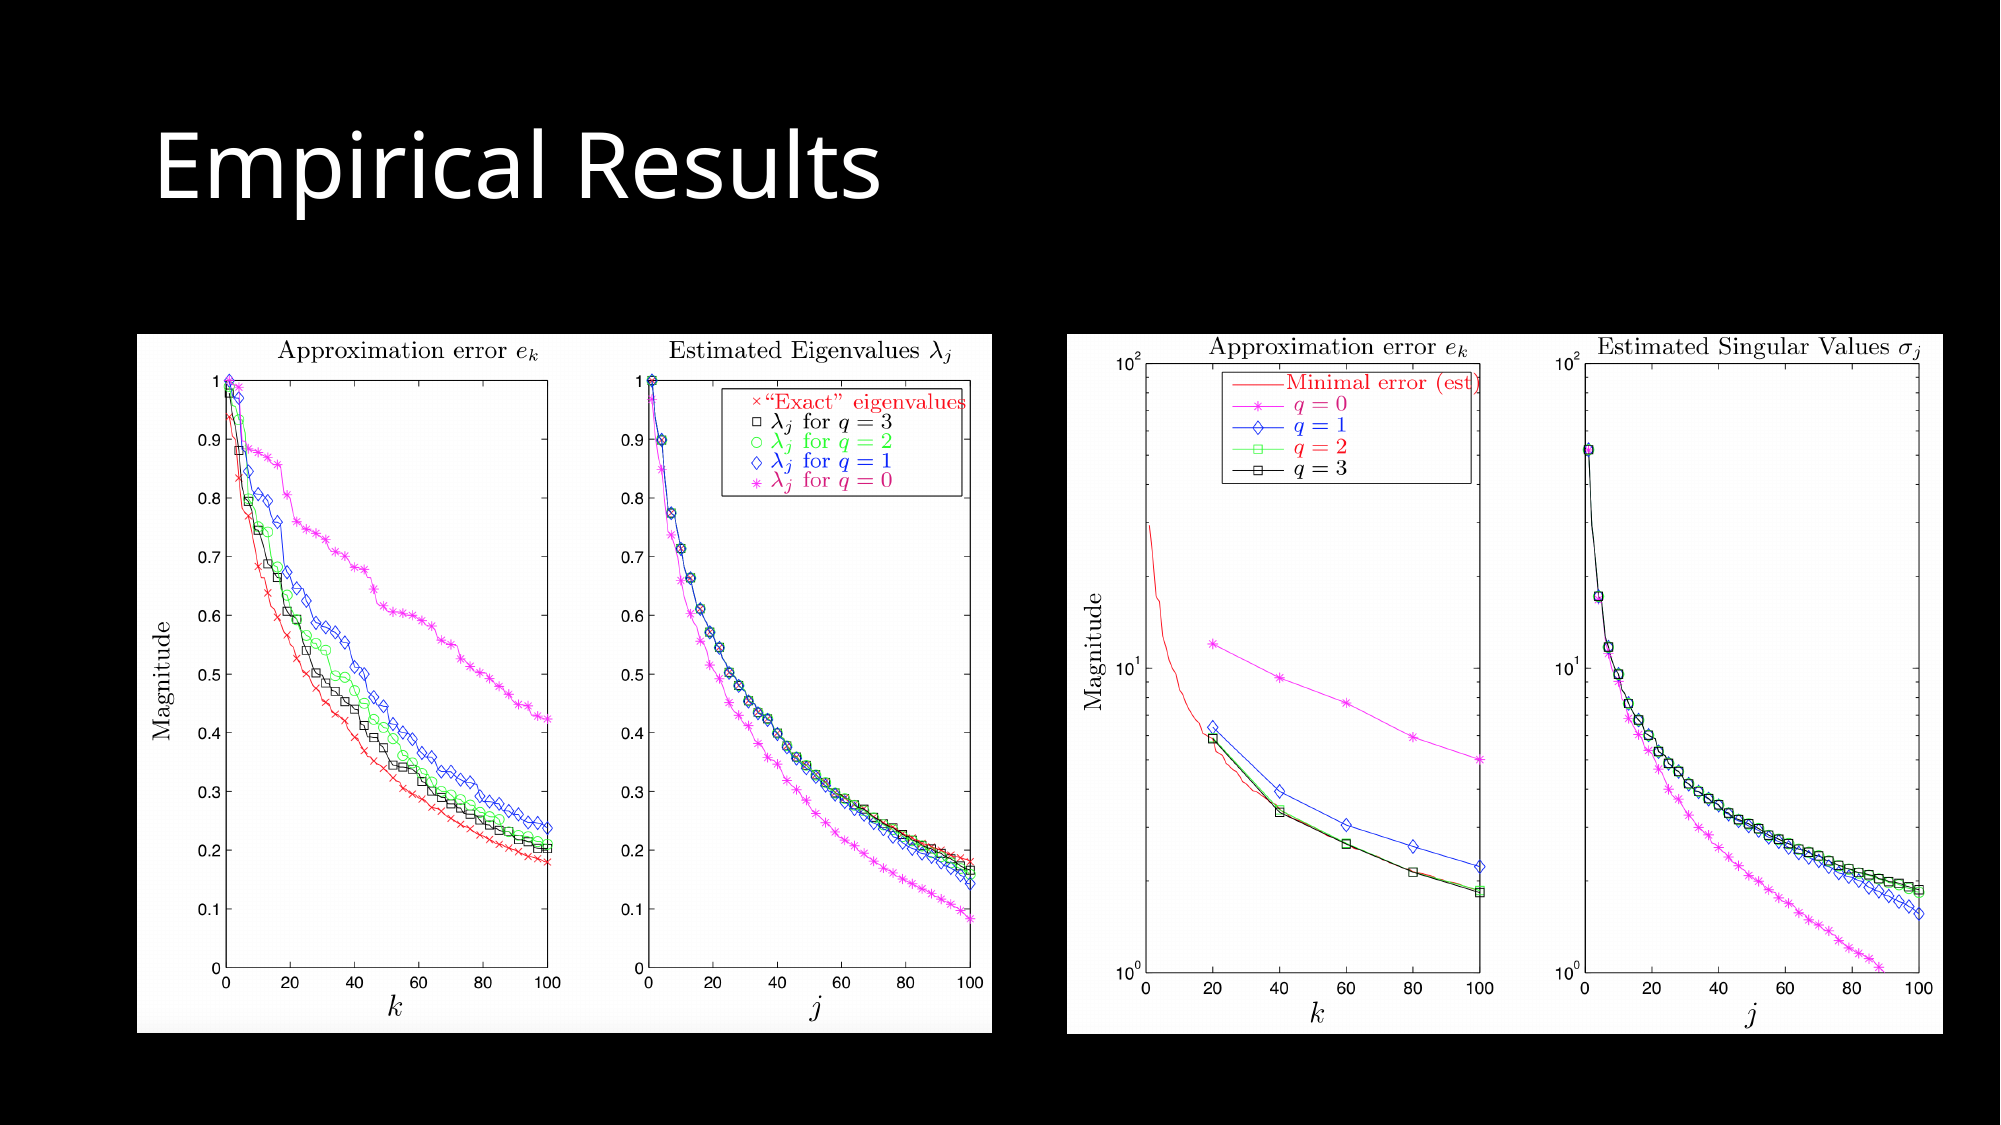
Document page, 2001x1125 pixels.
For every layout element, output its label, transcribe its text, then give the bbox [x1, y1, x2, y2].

picture [137, 334, 992, 1033]
picture [1067, 334, 1943, 1035]
title Empirical Results [137, 59, 1863, 278]
